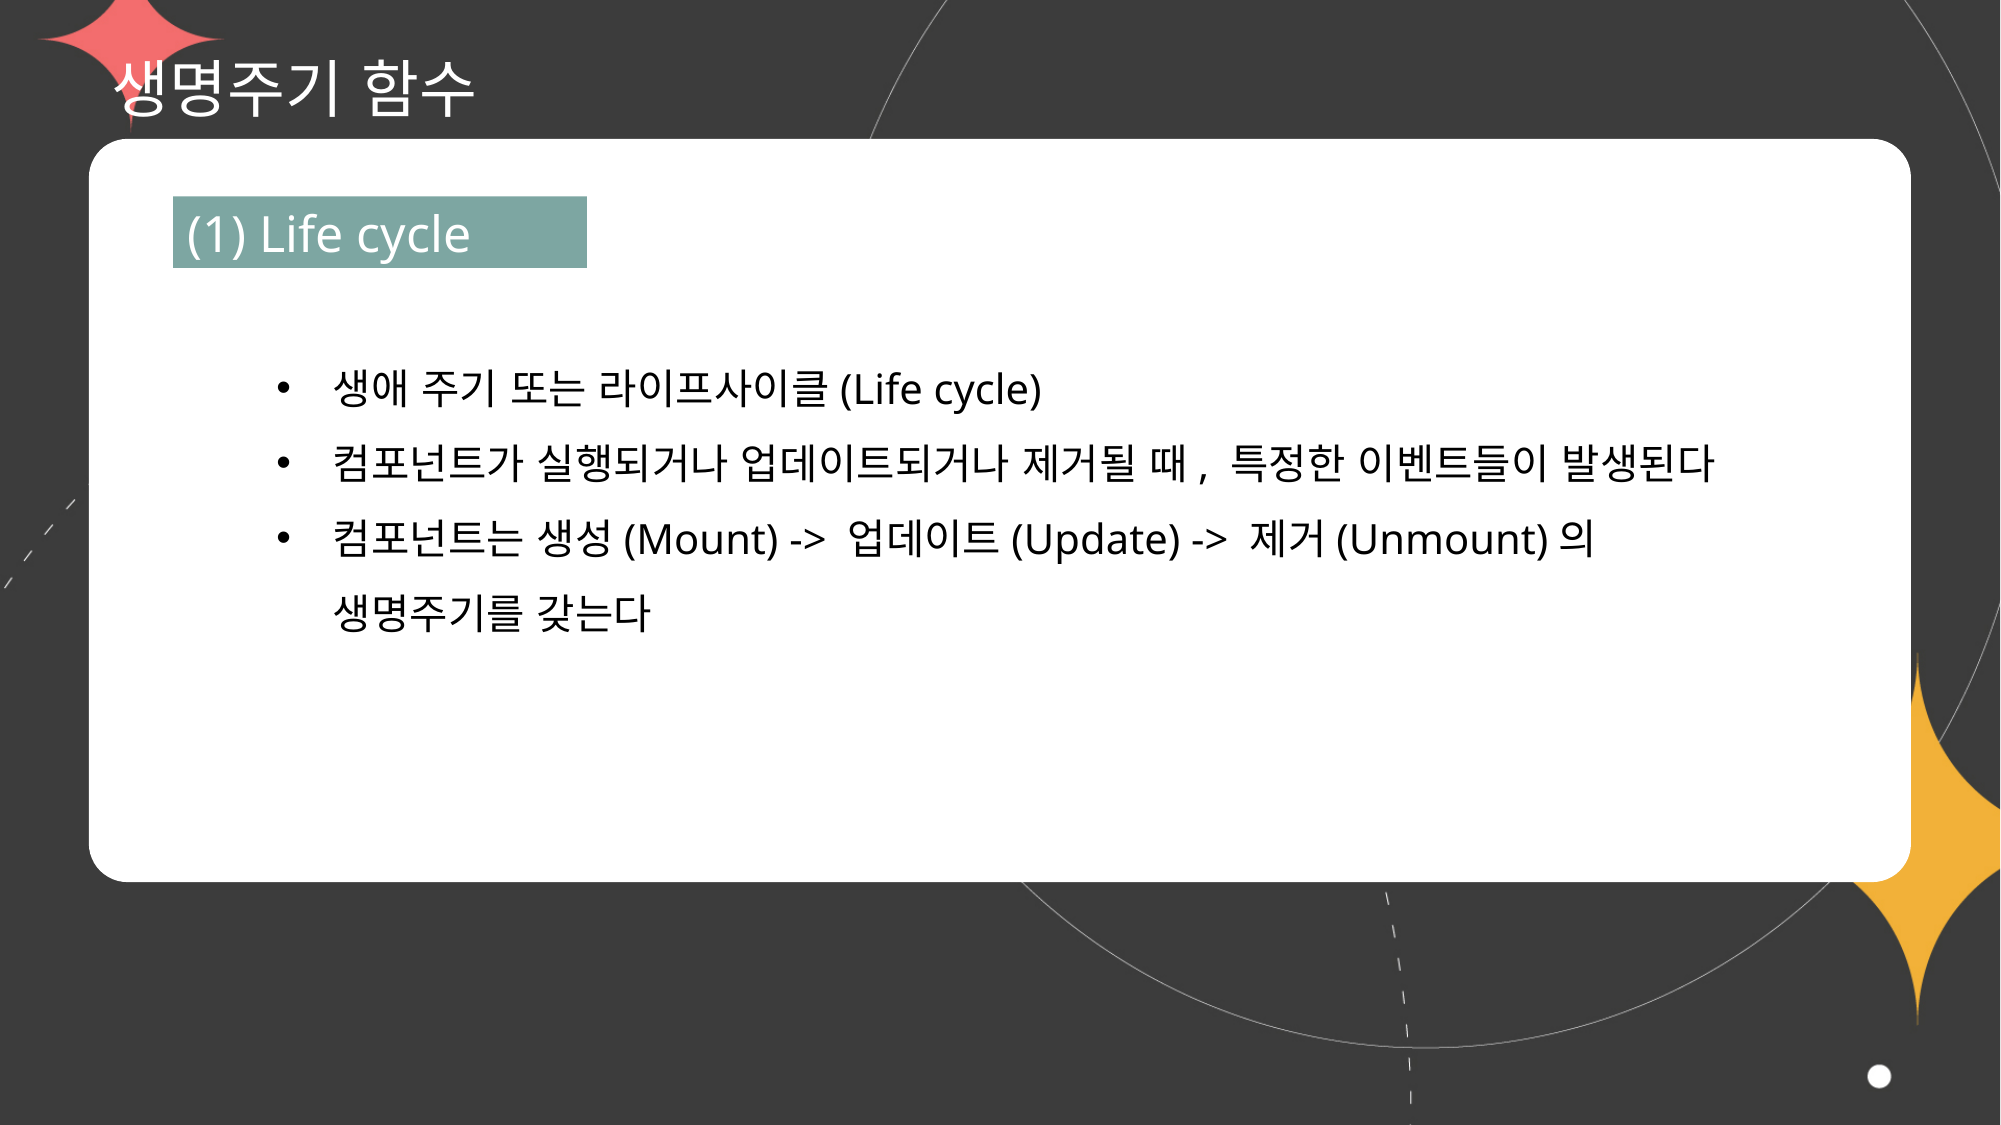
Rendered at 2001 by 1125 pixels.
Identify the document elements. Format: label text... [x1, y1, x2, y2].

picture [0, 0, 2001, 1125]
text_box 생애 주기 또는 라이프사이클(Life cycle) 컴포넌트가 실행되거나 업데이트되거나 제거될 때, 특정한 이벤트들이 발생된다 컴포넌트는 생성(Mount) -> 업데이트(Update) -> 제거(Unmount)의 생명주기를 갖는다 [261, 330, 1786, 720]
title 생명주기 함수 [96, 50, 1568, 135]
text_box (1) Life cycle [172, 195, 588, 269]
